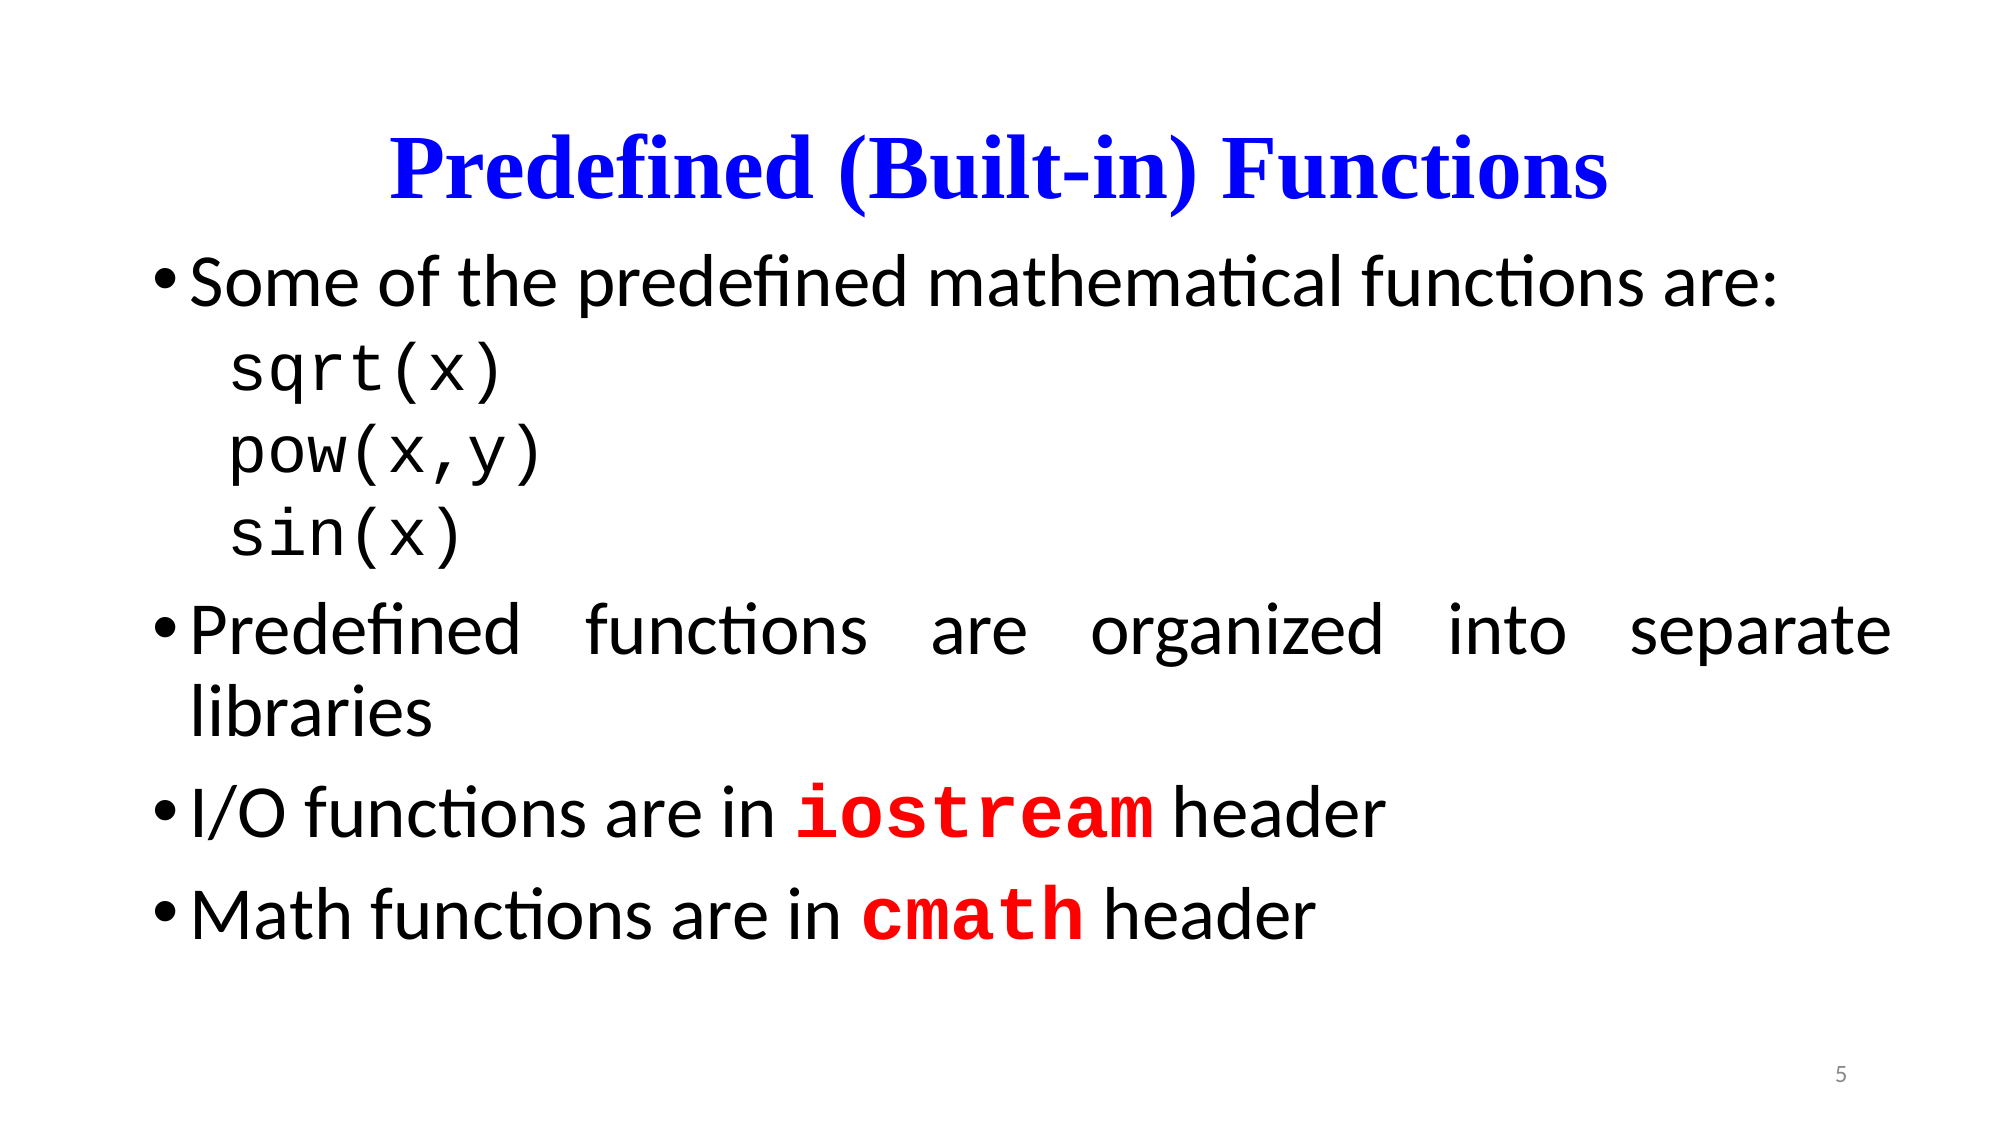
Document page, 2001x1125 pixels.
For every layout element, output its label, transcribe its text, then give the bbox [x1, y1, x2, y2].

title Predefined (Built-in) Functions [137, 59, 1863, 233]
slide_number 5 [1412, 1050, 1863, 1103]
list Some of the predefined mathematical functions are: sqrt(x) pow(x,y) sin(x) Predefined functions are organized into separate libraries I/O functions are in iostream header Math functions are in cmath header [137, 233, 1909, 1050]
